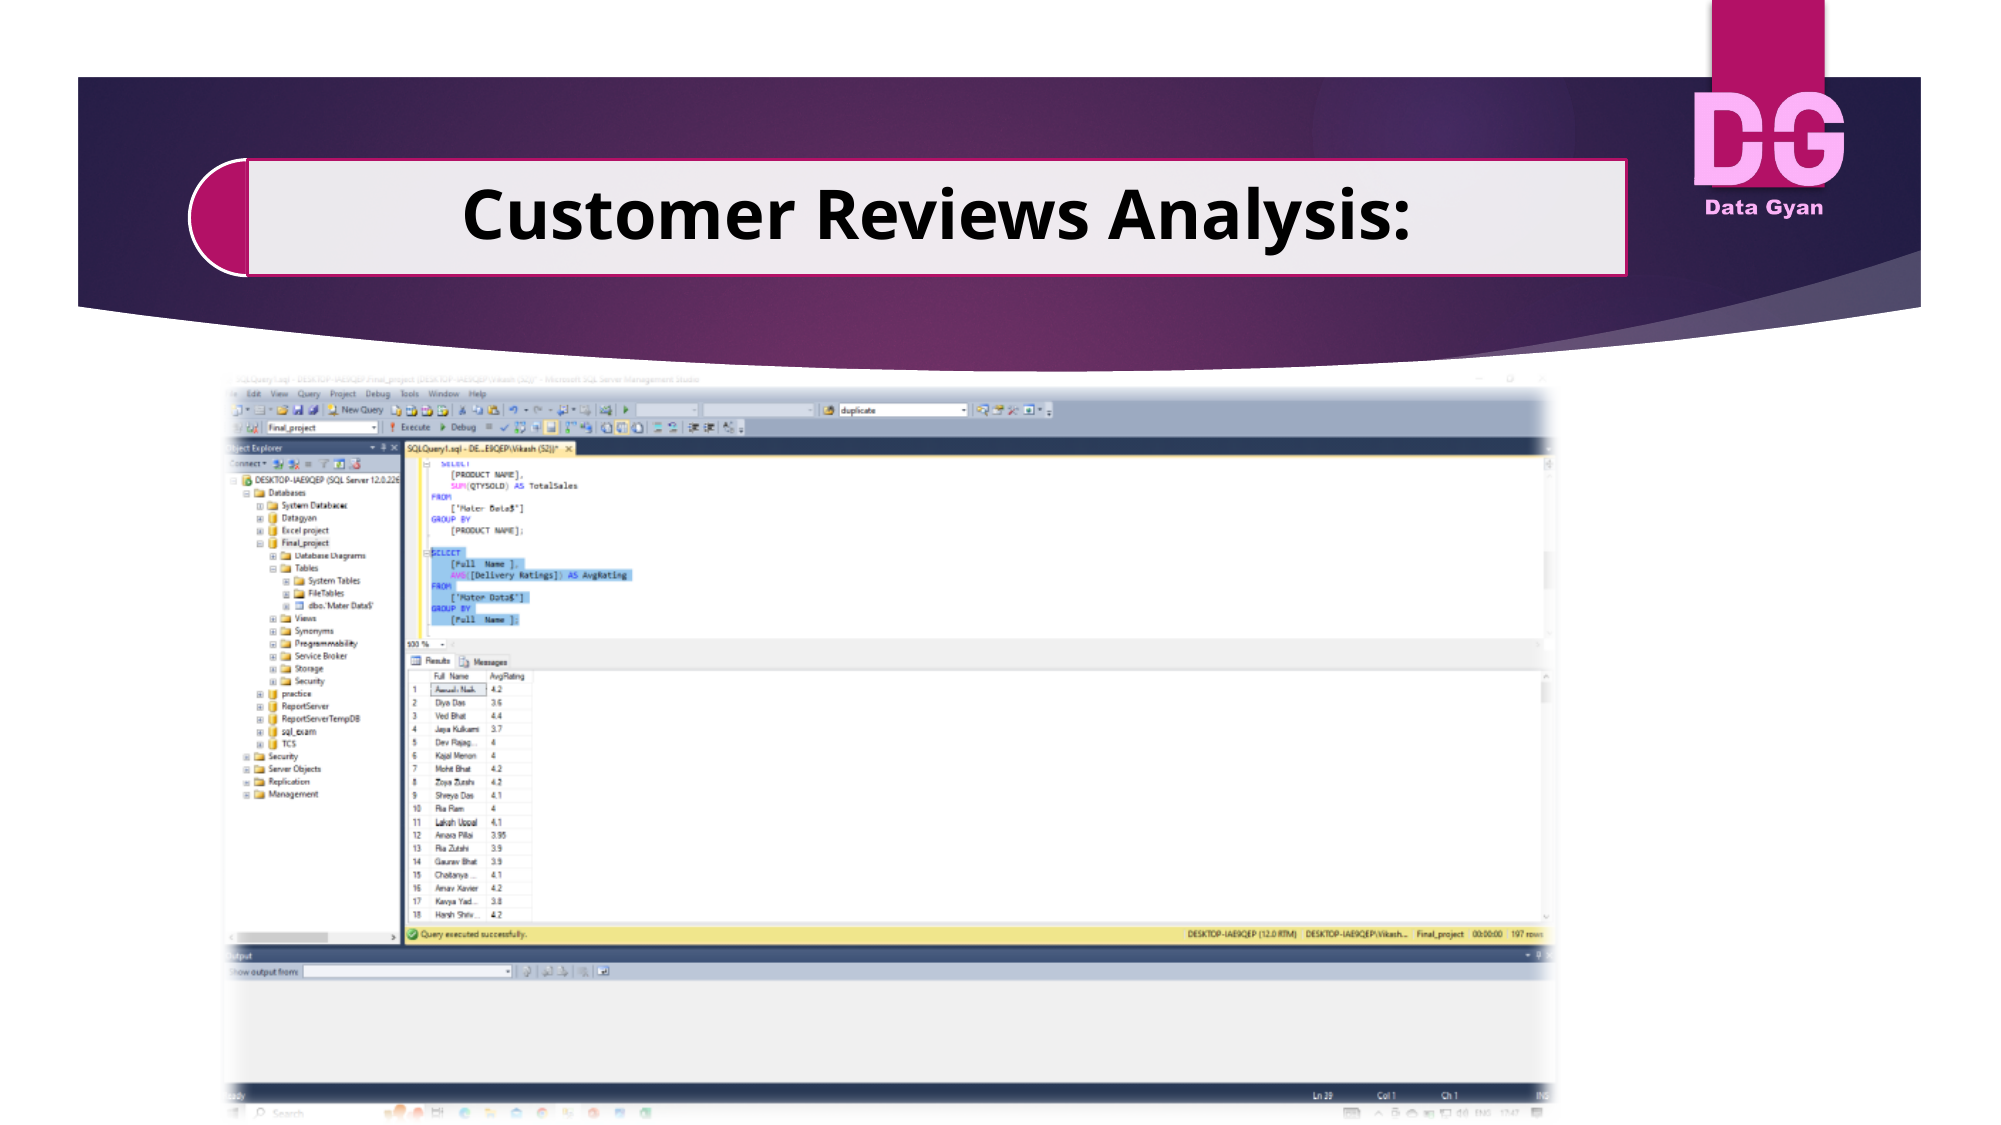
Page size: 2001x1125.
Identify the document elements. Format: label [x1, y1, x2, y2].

text_box [189, 159, 1627, 276]
list [220, 370, 1562, 1125]
